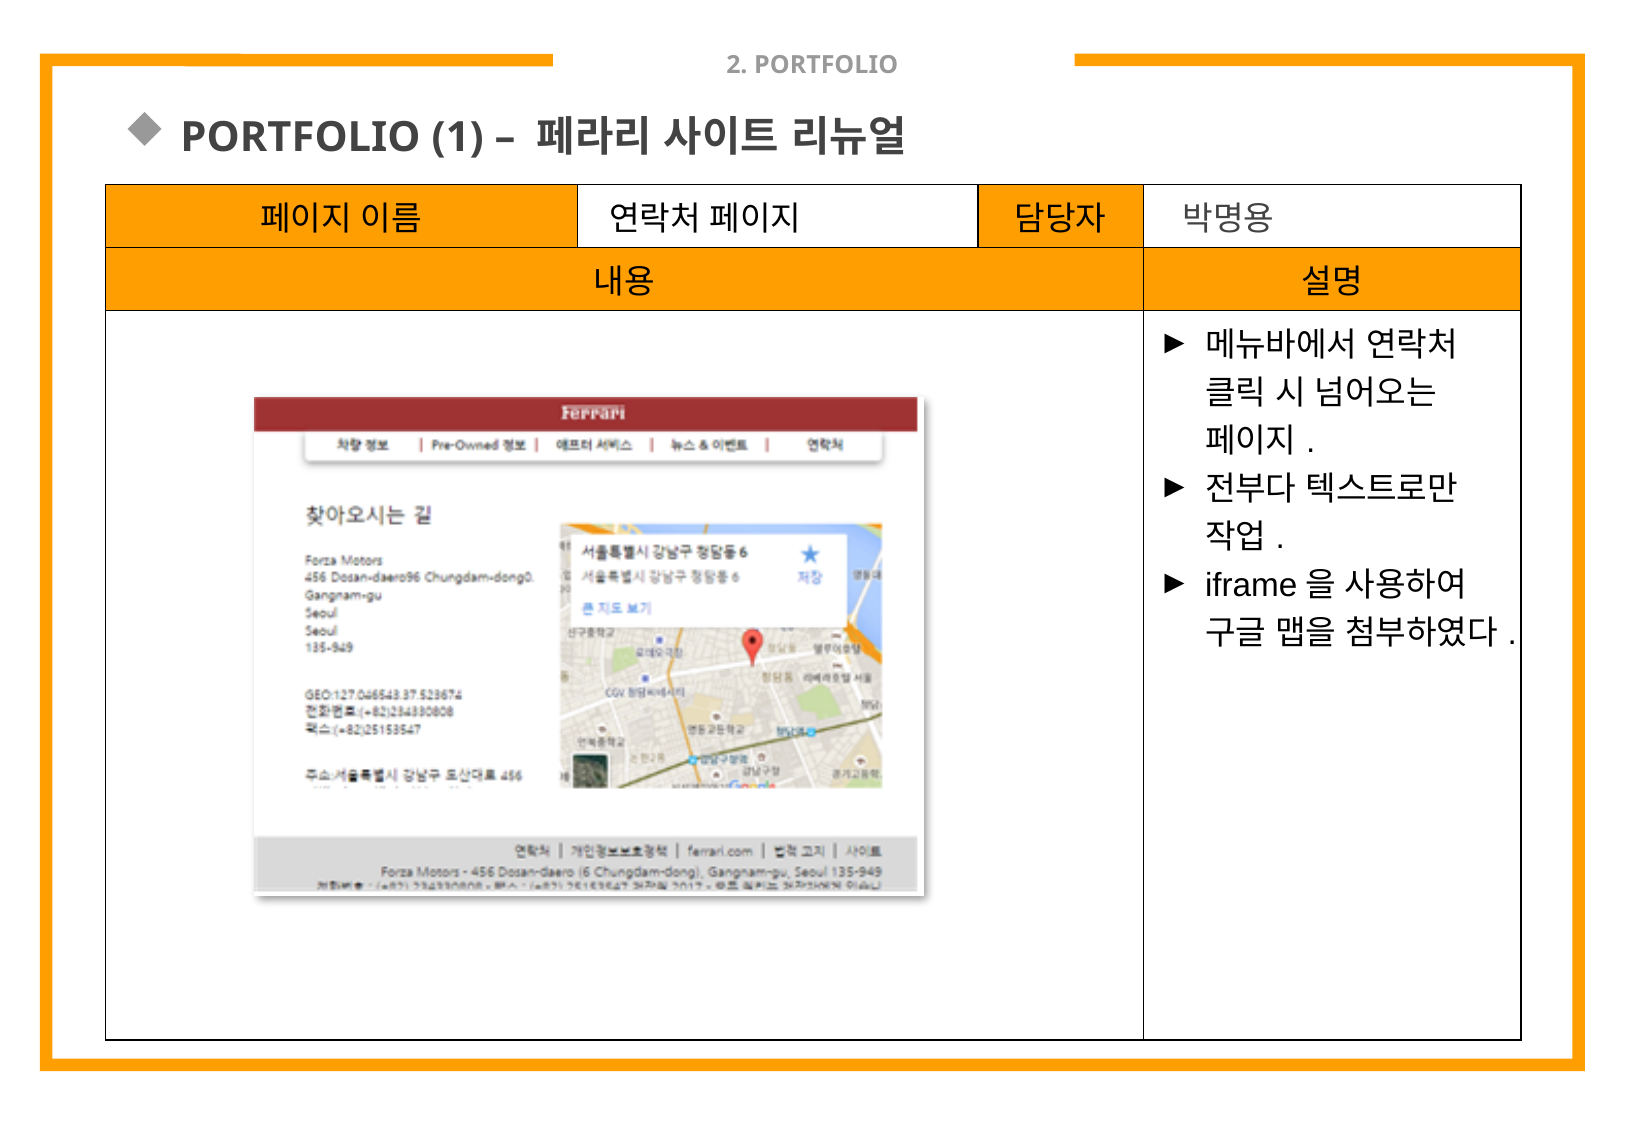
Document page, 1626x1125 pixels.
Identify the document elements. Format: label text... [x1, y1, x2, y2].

table_header 담당자 [979, 185, 1143, 247]
table_header 연락처 페이지 [578, 185, 977, 247]
table_cell 설명 [1144, 248, 1520, 310]
title 2. PORTFOLIO [576, 30, 1049, 91]
table_cell 내용 [106, 248, 1143, 310]
text_box PORTFOLIO (1) – 페라리 사이트 리뉴얼 [106, 91, 1300, 162]
table_header 페이지 이름 [106, 185, 577, 247]
picture [254, 396, 925, 896]
table_header 박명용 [1144, 185, 1521, 247]
table_cell 메뉴바에서 연락처 클릭 시 넘어오는 페이지. 전부다 텍스트로만 작업. iframe을 사용하여 구글 맵을 첨부하였다. [1144, 311, 1520, 1039]
table_cell [106, 311, 1143, 1039]
